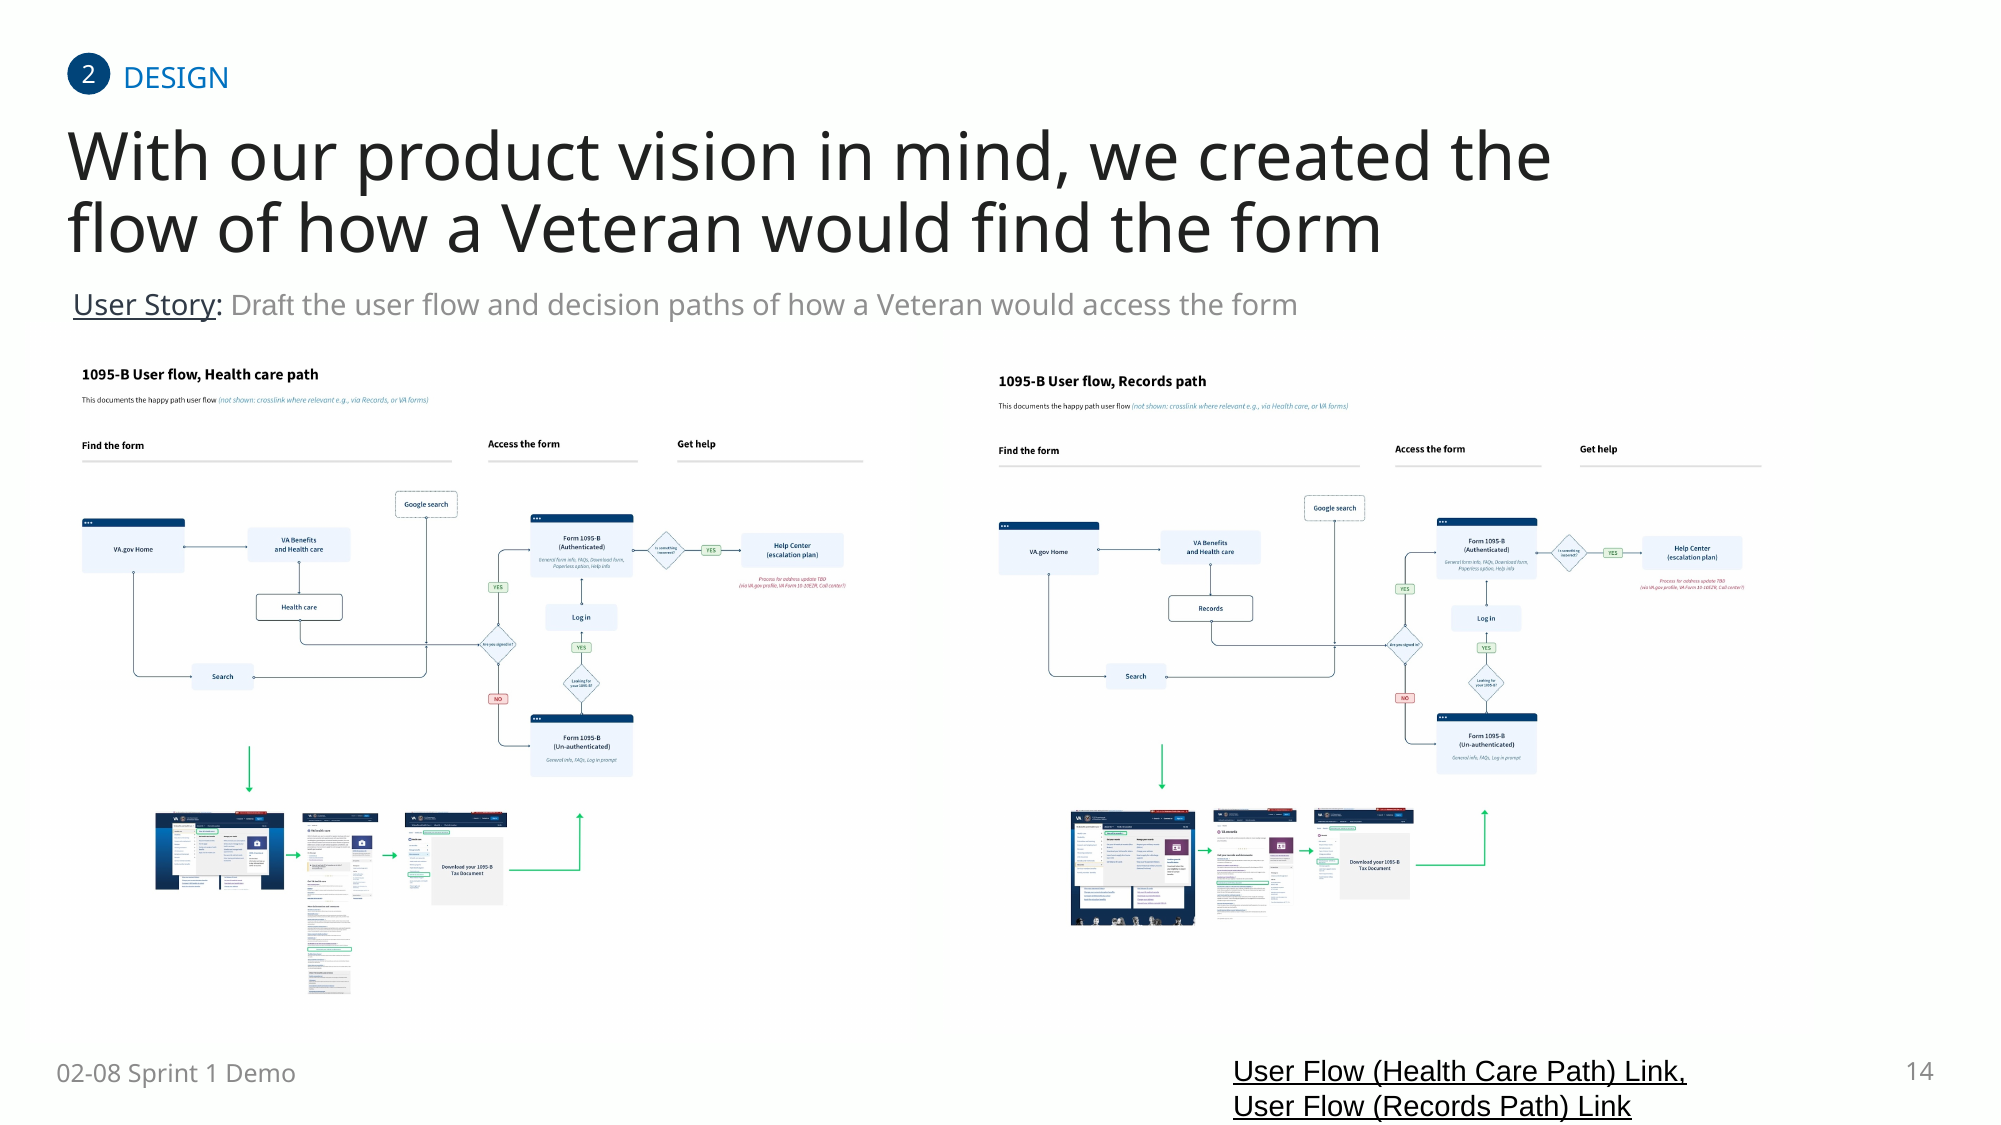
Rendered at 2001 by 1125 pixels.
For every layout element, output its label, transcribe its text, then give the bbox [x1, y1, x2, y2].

text_box With our product vision in mind, we created the flow of how a Veteran would find the form [67, 123, 1734, 290]
text_box User Story: Draft the user flow and decision paths of how a Veteran would access the form [72, 280, 1936, 327]
picture [25, 321, 918, 1043]
text_box ‹#› [1882, 1042, 1949, 1103]
text_box User Flow (Health Care Path) Link, User Flow (Records Path) Link [1218, 1044, 1938, 1125]
picture [943, 329, 1814, 1035]
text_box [67, 51, 915, 113]
text_box 02-08 Sprint 1 Demo [48, 1051, 319, 1103]
